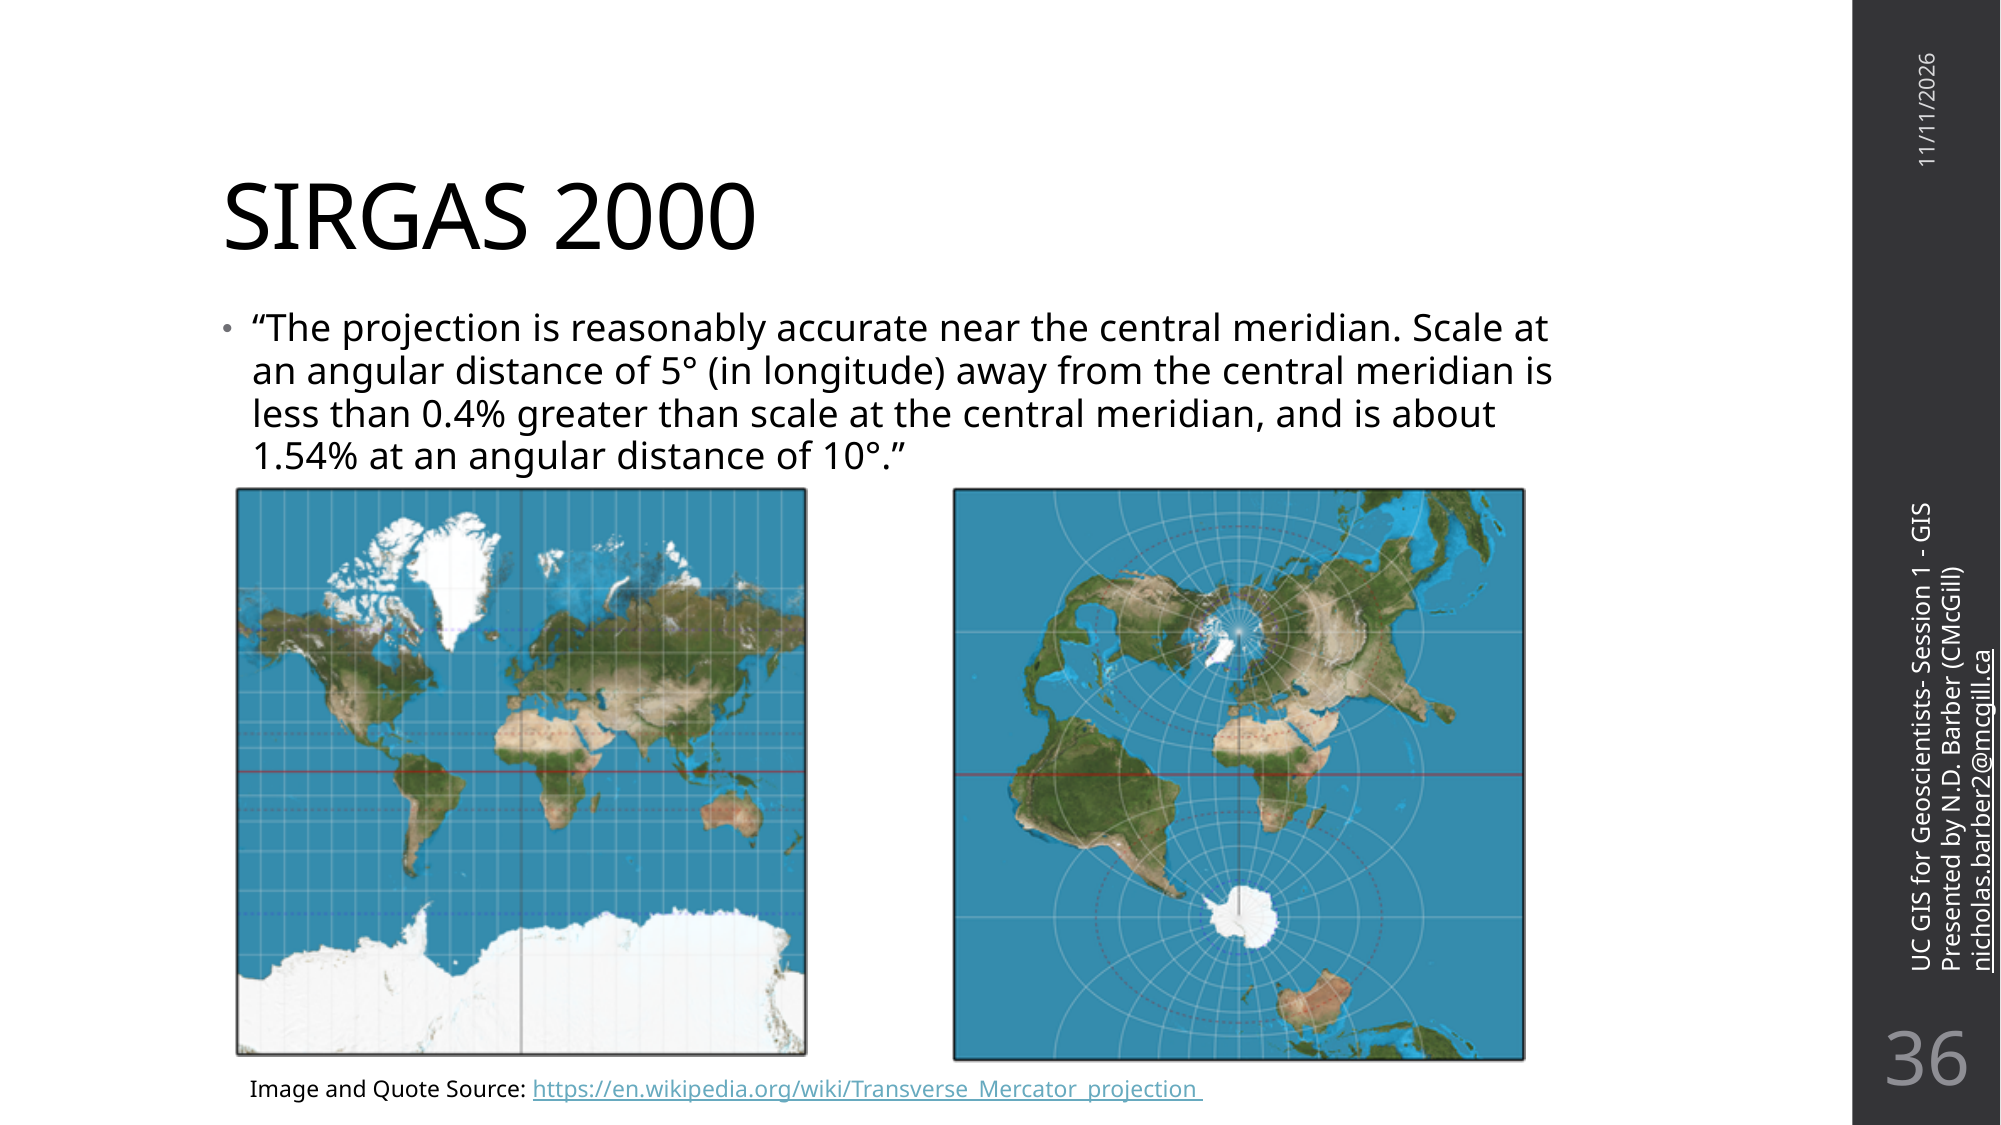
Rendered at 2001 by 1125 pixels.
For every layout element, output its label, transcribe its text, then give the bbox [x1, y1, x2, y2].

title SIRGAS 2000 [206, 60, 1797, 278]
picture [952, 487, 1526, 1064]
footer UC GIS for Geoscientists- Session 1 - GIS Presented by N.D. Barber (CMcGill) nicholas.barber2@mcgill.ca [1897, 400, 1958, 988]
text_box Image and Quote Source: https://en.wikipedia.org/wiki/Transverse_Mercator_projection [235, 1067, 1454, 1113]
picture [234, 487, 808, 1057]
list “The projection is reasonably accurate near the central meridian. Scale at an angular distance of 5° (in longitude) away from the central meridian is less than 0.4% greater than scale at the central meridian, and is about 1.54% at an angular distance of 10°.” [206, 299, 1617, 1014]
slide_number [1897, 37, 1958, 351]
slide_number 35 [1852, 1012, 2000, 1110]
